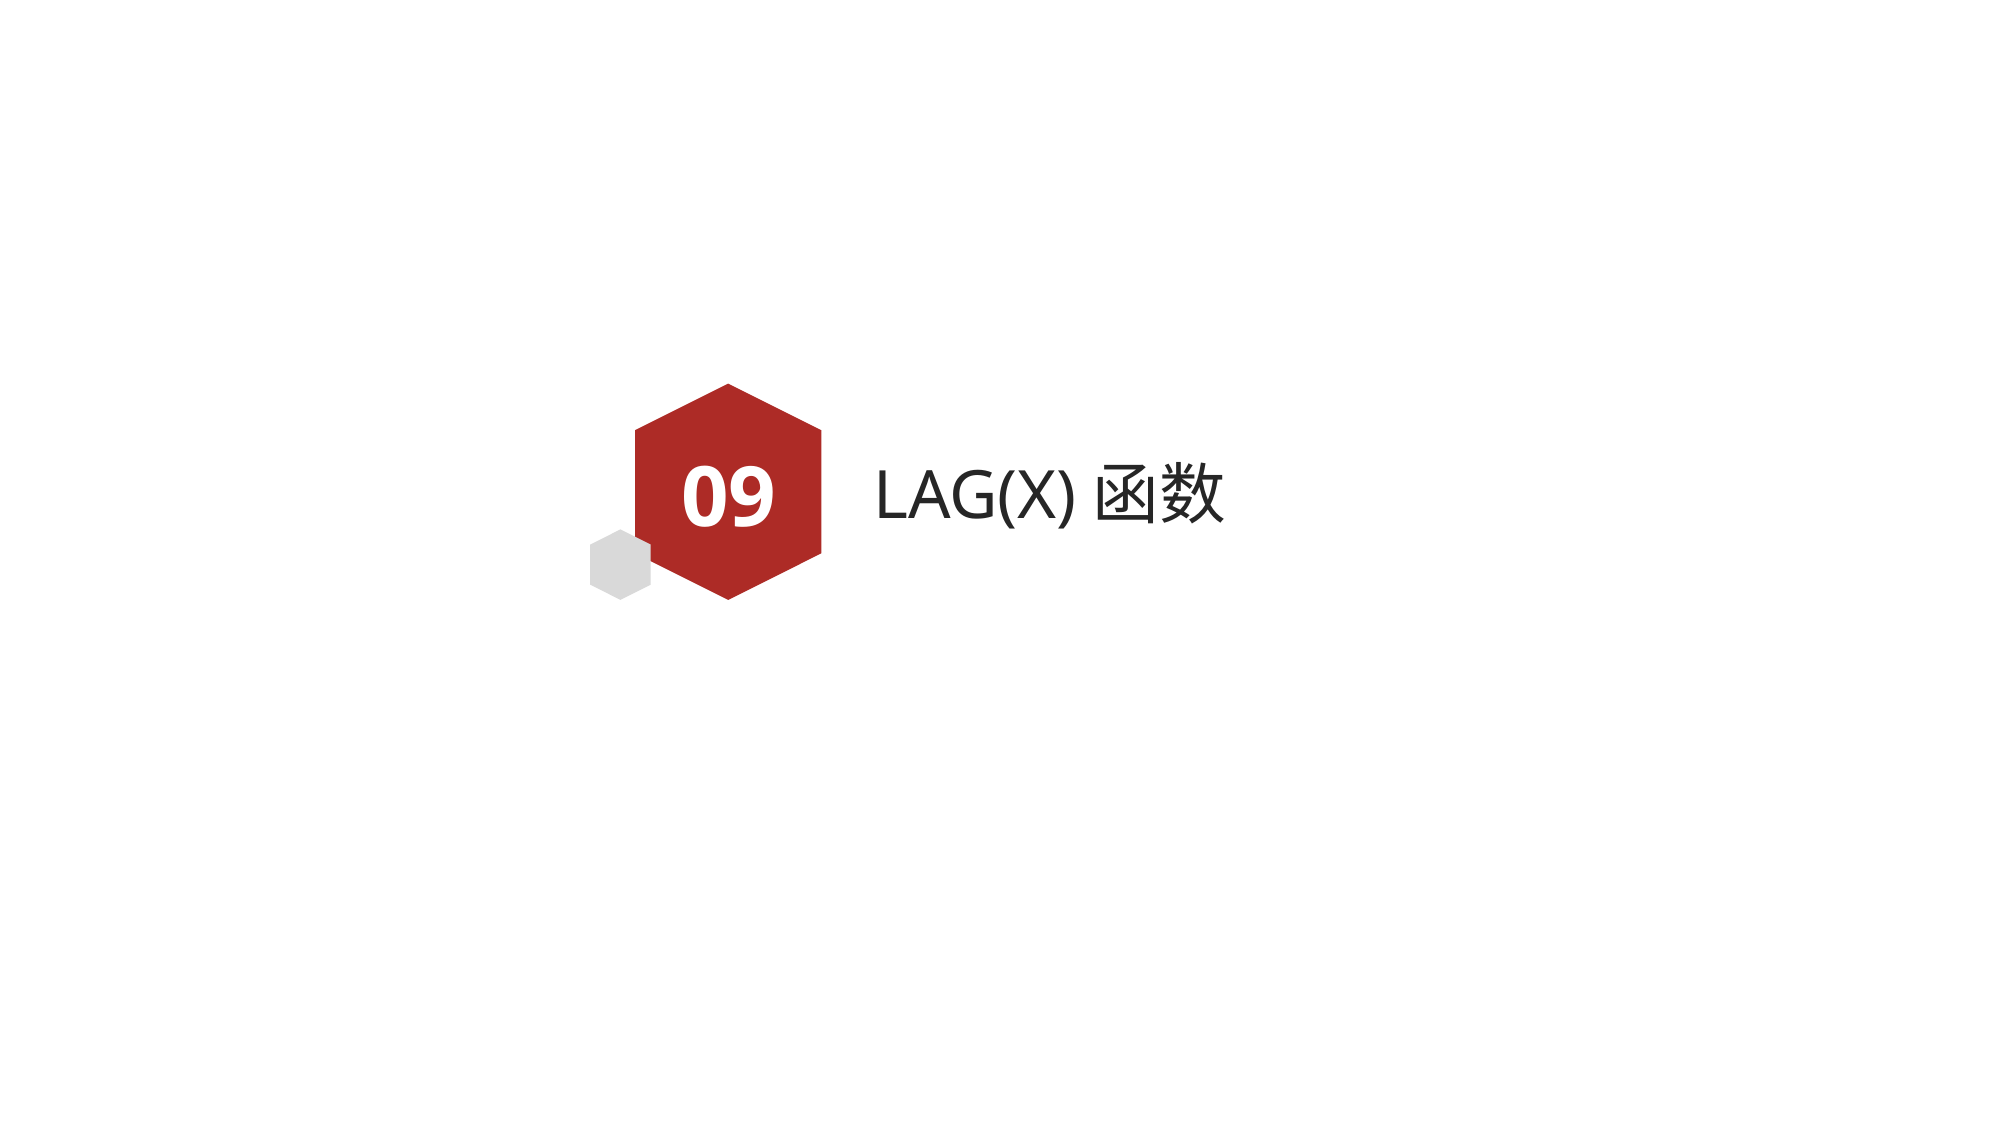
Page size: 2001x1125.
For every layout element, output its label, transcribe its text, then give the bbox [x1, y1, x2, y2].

title LAG(X)函数 [858, 453, 1950, 672]
list 09 [636, 404, 822, 594]
